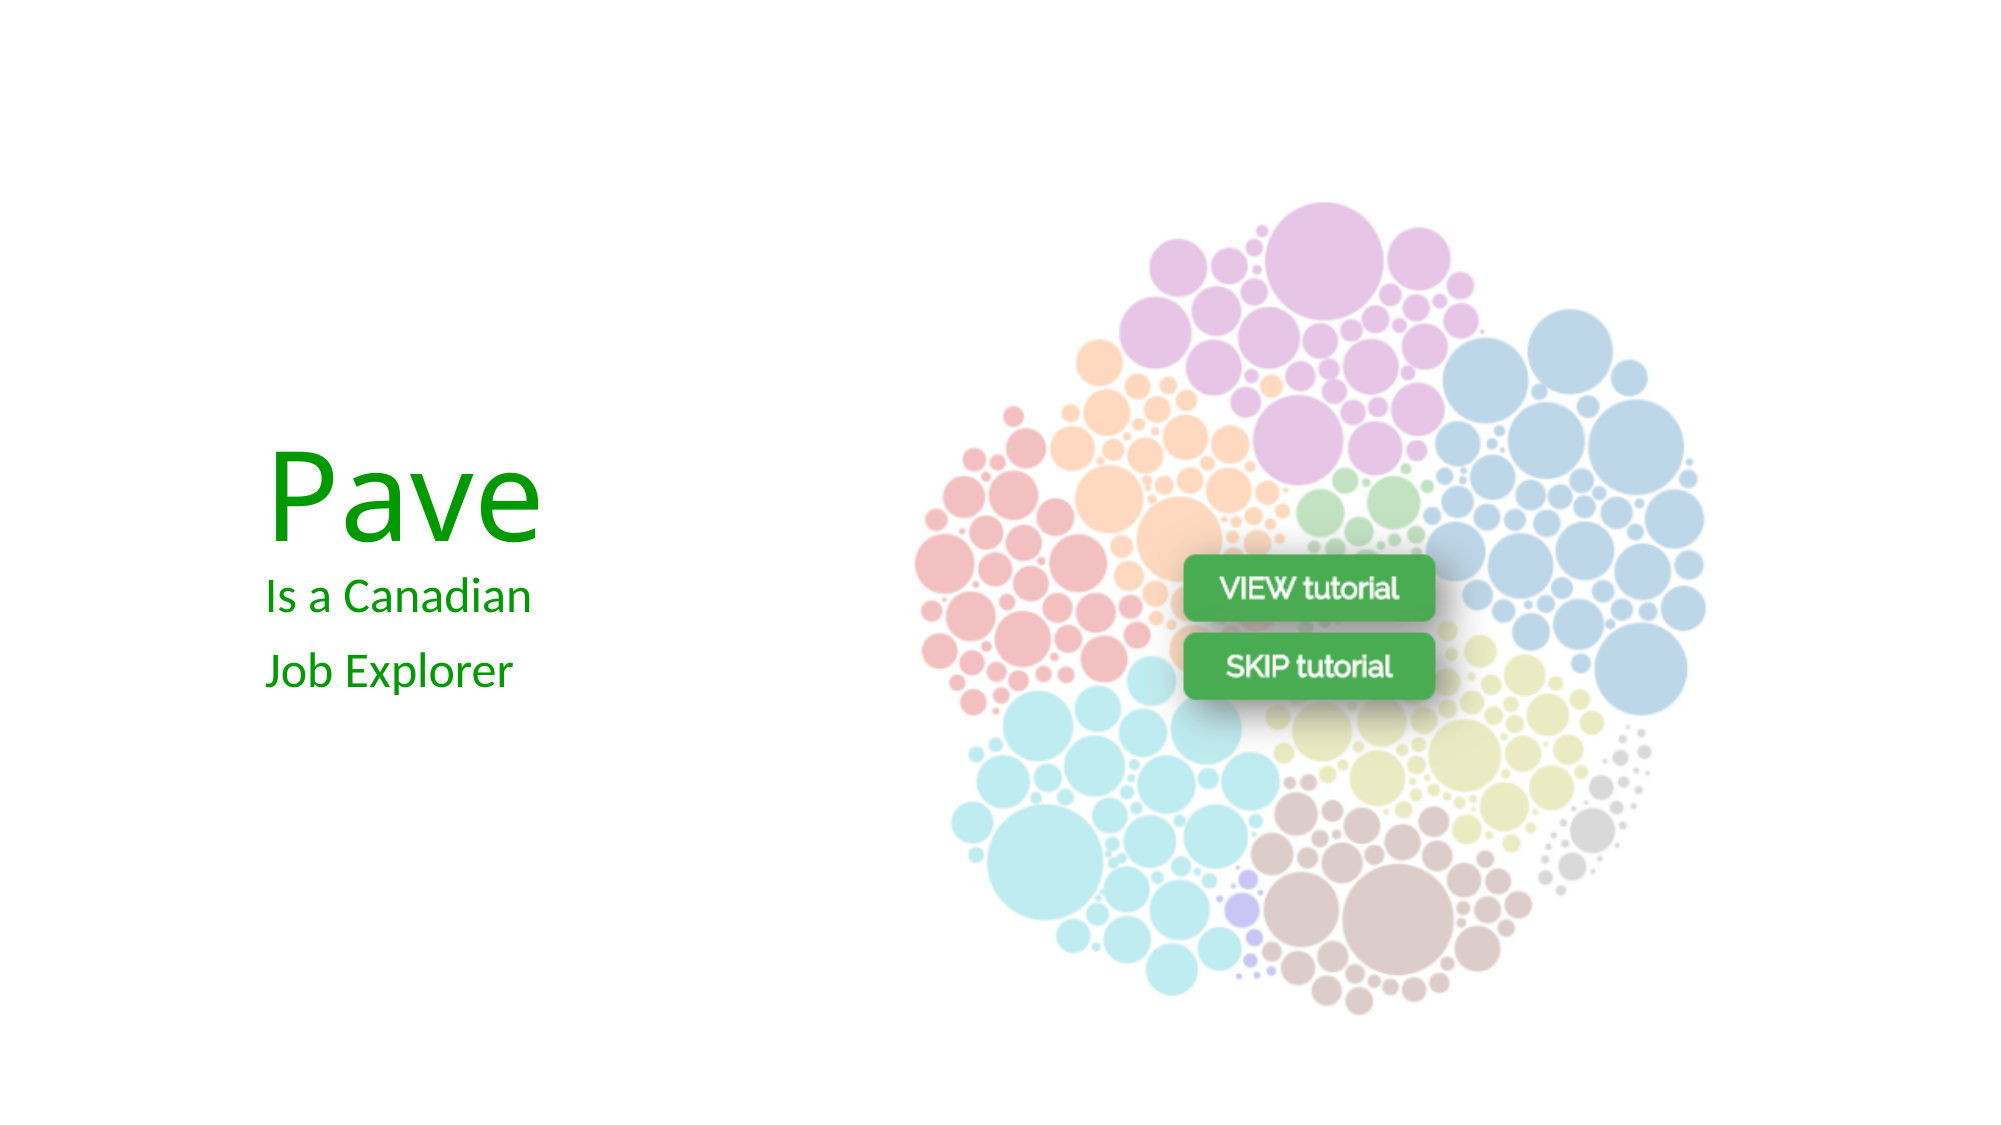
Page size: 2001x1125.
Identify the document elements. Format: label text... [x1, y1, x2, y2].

picture [893, 184, 1750, 1038]
subtitle Is a Canadian Job Explorer [249, 562, 893, 834]
title Pave [249, 184, 893, 562]
